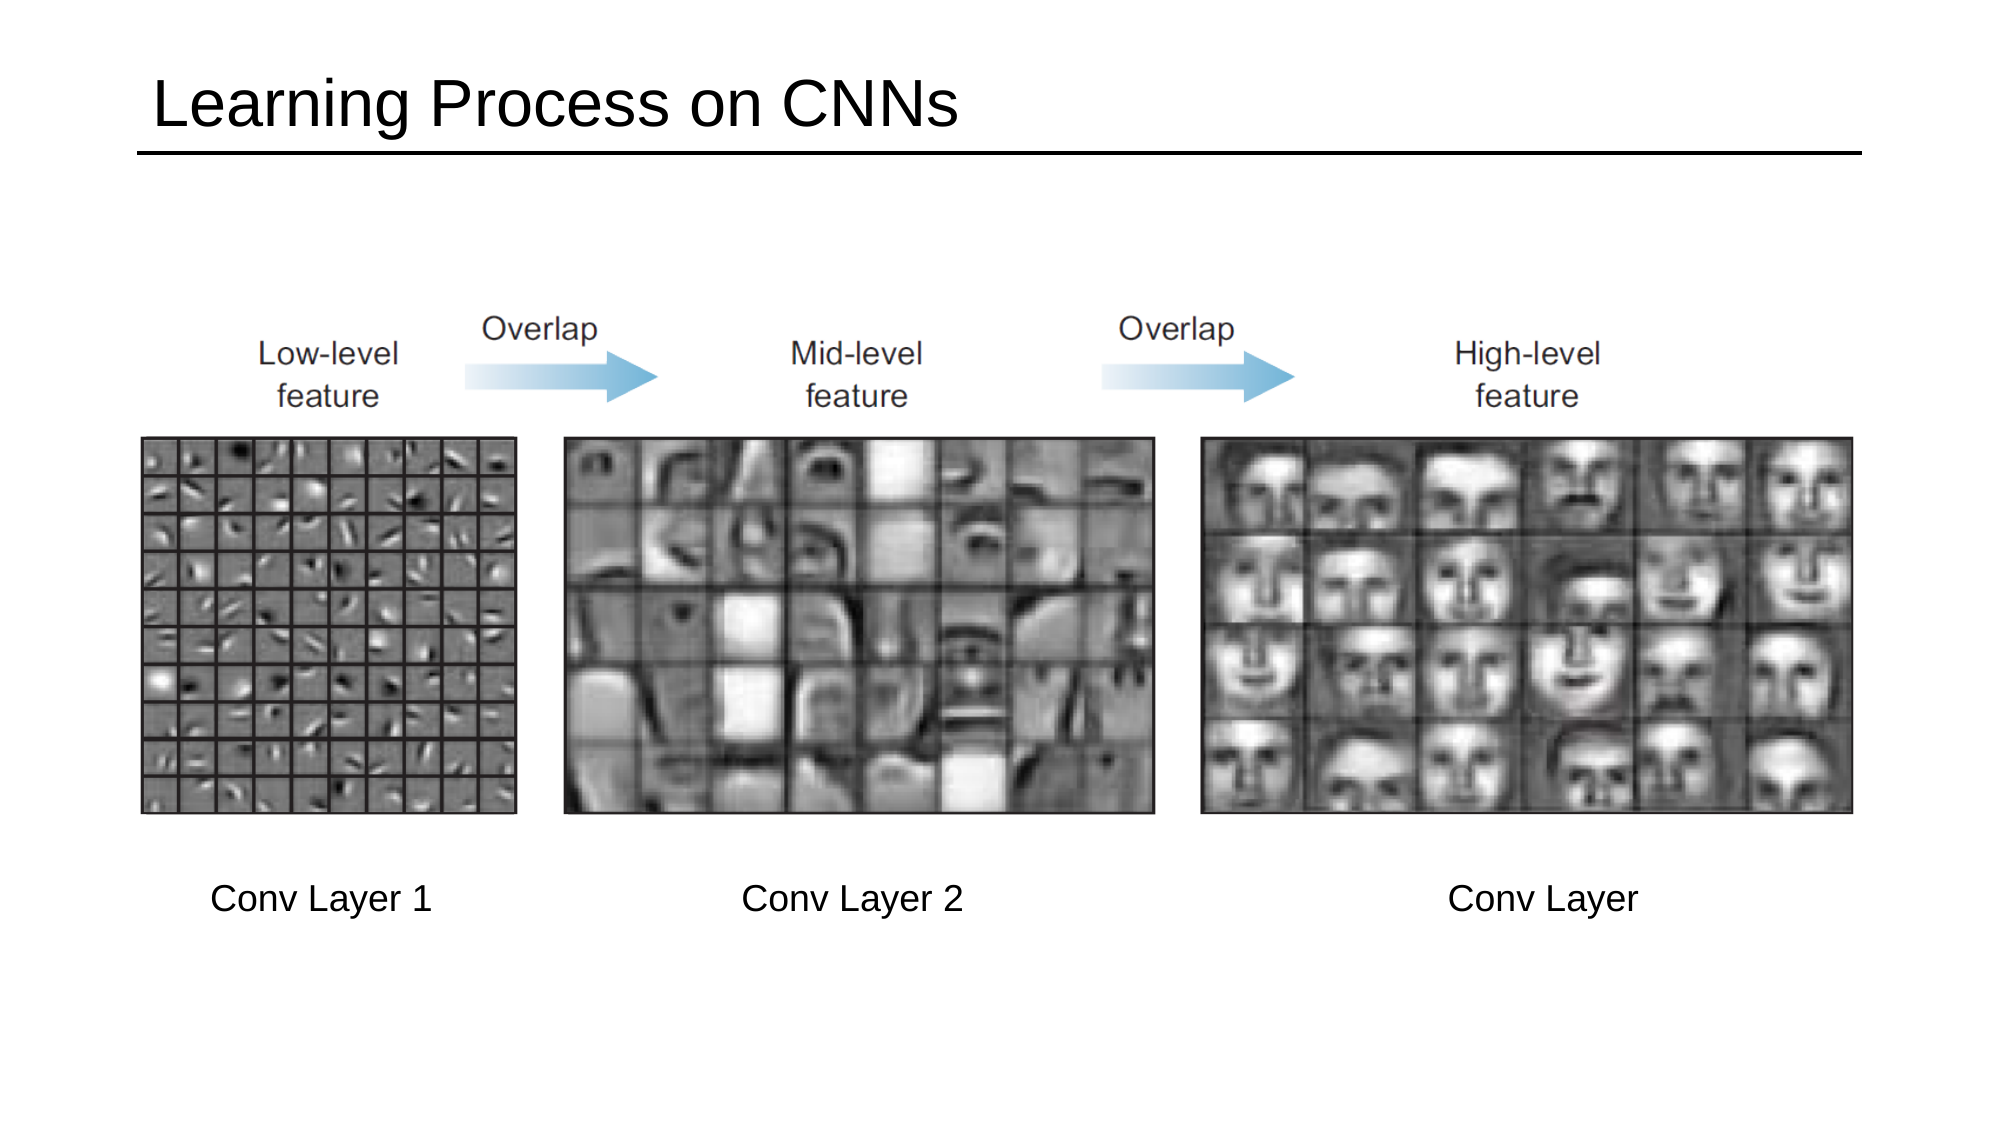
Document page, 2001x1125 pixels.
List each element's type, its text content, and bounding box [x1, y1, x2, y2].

text_box Conv Layer [1432, 866, 1665, 927]
text_box Conv Layer 2 [726, 866, 979, 927]
text_box Conv Layer 1 [195, 866, 448, 927]
title Learning Process on CNNs [137, 59, 1863, 150]
picture [137, 307, 1863, 818]
